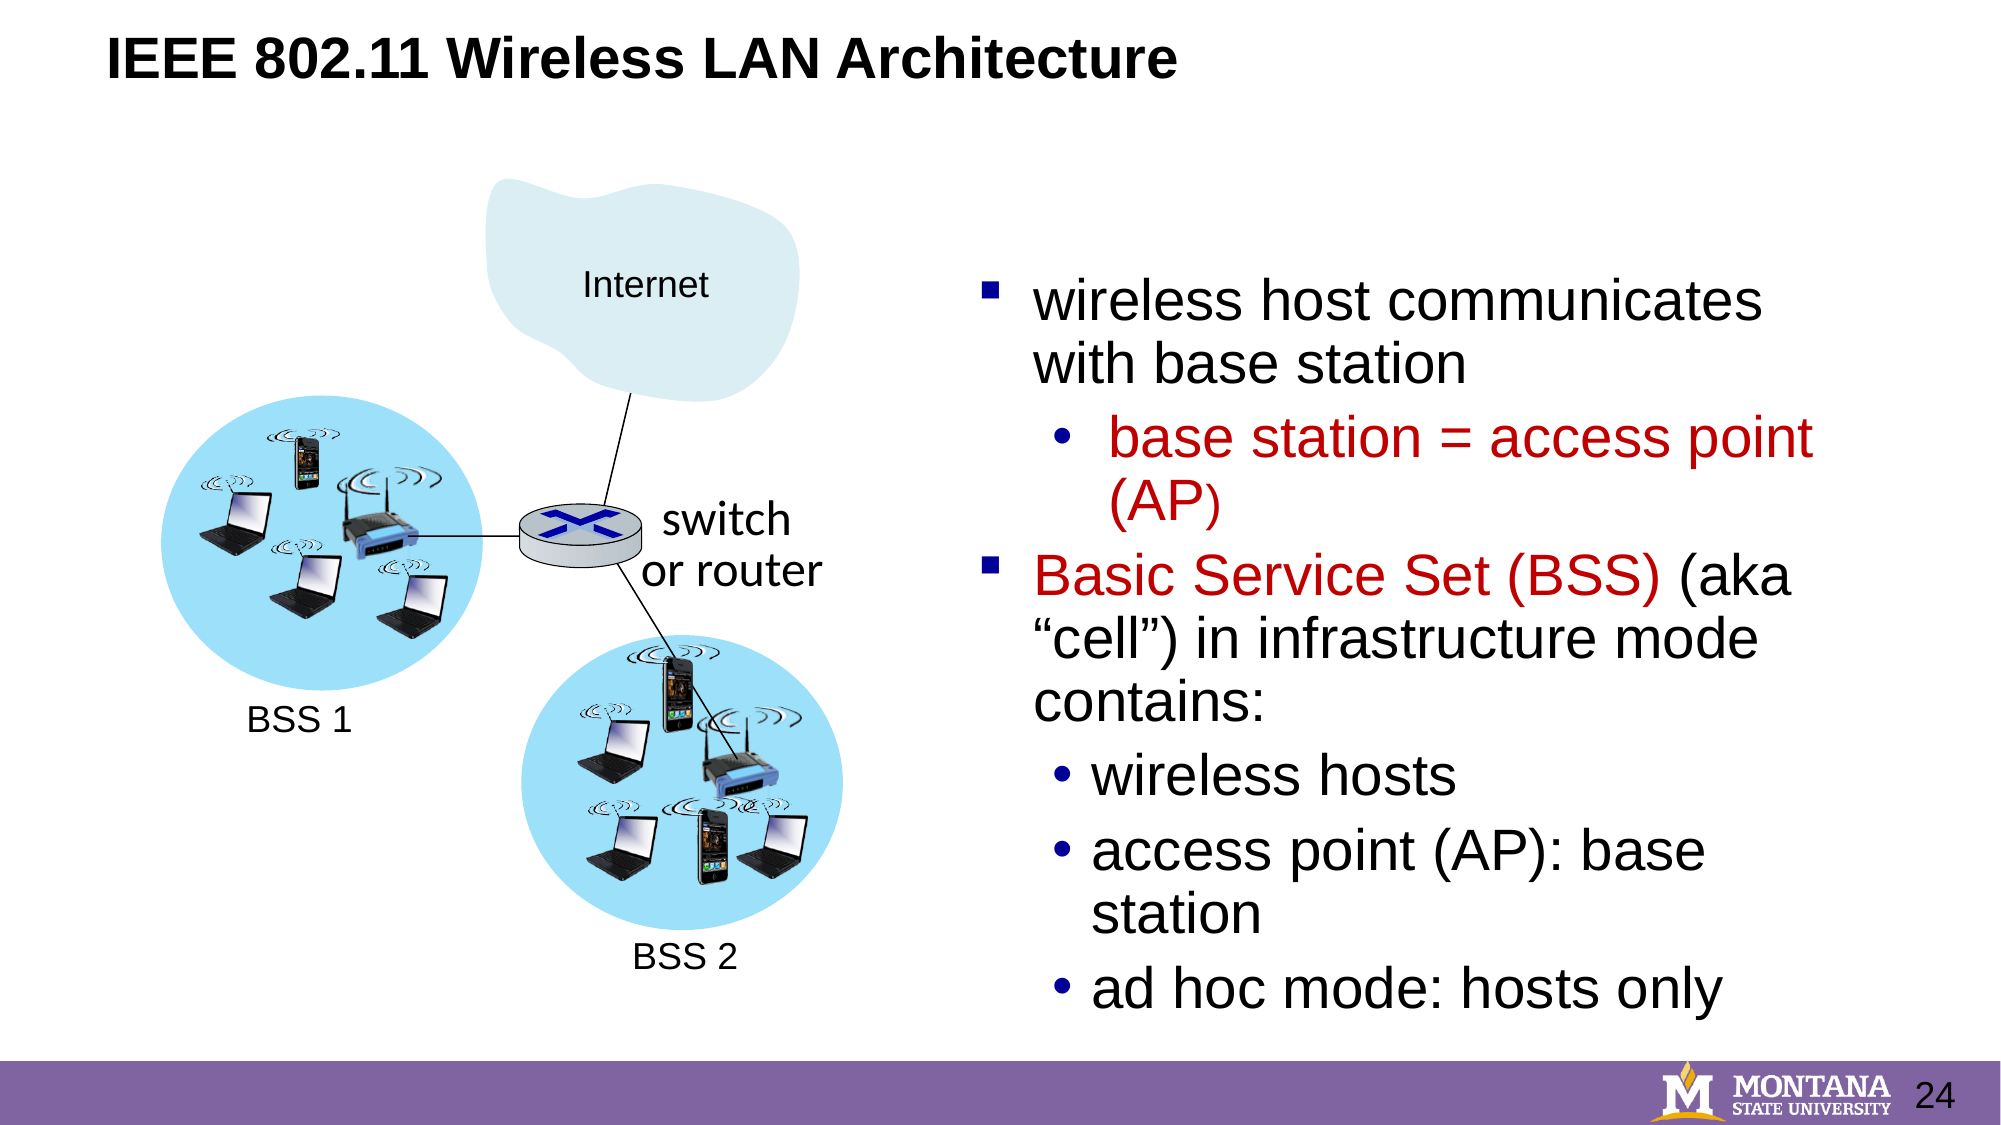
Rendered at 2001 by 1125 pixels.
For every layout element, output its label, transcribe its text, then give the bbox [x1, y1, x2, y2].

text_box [756, 796, 809, 879]
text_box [519, 503, 642, 568]
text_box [199, 473, 272, 556]
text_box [265, 427, 340, 491]
text_box switch or router [607, 487, 846, 604]
title IEEE 802.11 Wireless LAN Architecture [106, 20, 1832, 91]
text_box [626, 643, 720, 734]
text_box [577, 701, 650, 784]
text_box [161, 395, 483, 691]
text_box BSS 1 [231, 687, 405, 747]
text_box [637, 635, 843, 870]
picture [1650, 1060, 1891, 1122]
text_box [585, 798, 659, 881]
text_box [521, 646, 795, 931]
text_box wireless host communicates with base station base station = access point (AP) Basic Service Set (BSS) (aka “cell”) in infrastructure mode contains: wireless hosts access point (AP): base station ad hoc mode: hosts only [962, 262, 1869, 975]
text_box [335, 465, 442, 562]
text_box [660, 795, 755, 885]
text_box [376, 557, 449, 640]
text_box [696, 704, 802, 795]
text_box BSS 2 [617, 924, 754, 984]
slide_number 24 [1887, 1072, 1994, 1125]
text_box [269, 536, 342, 620]
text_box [482, 170, 808, 408]
